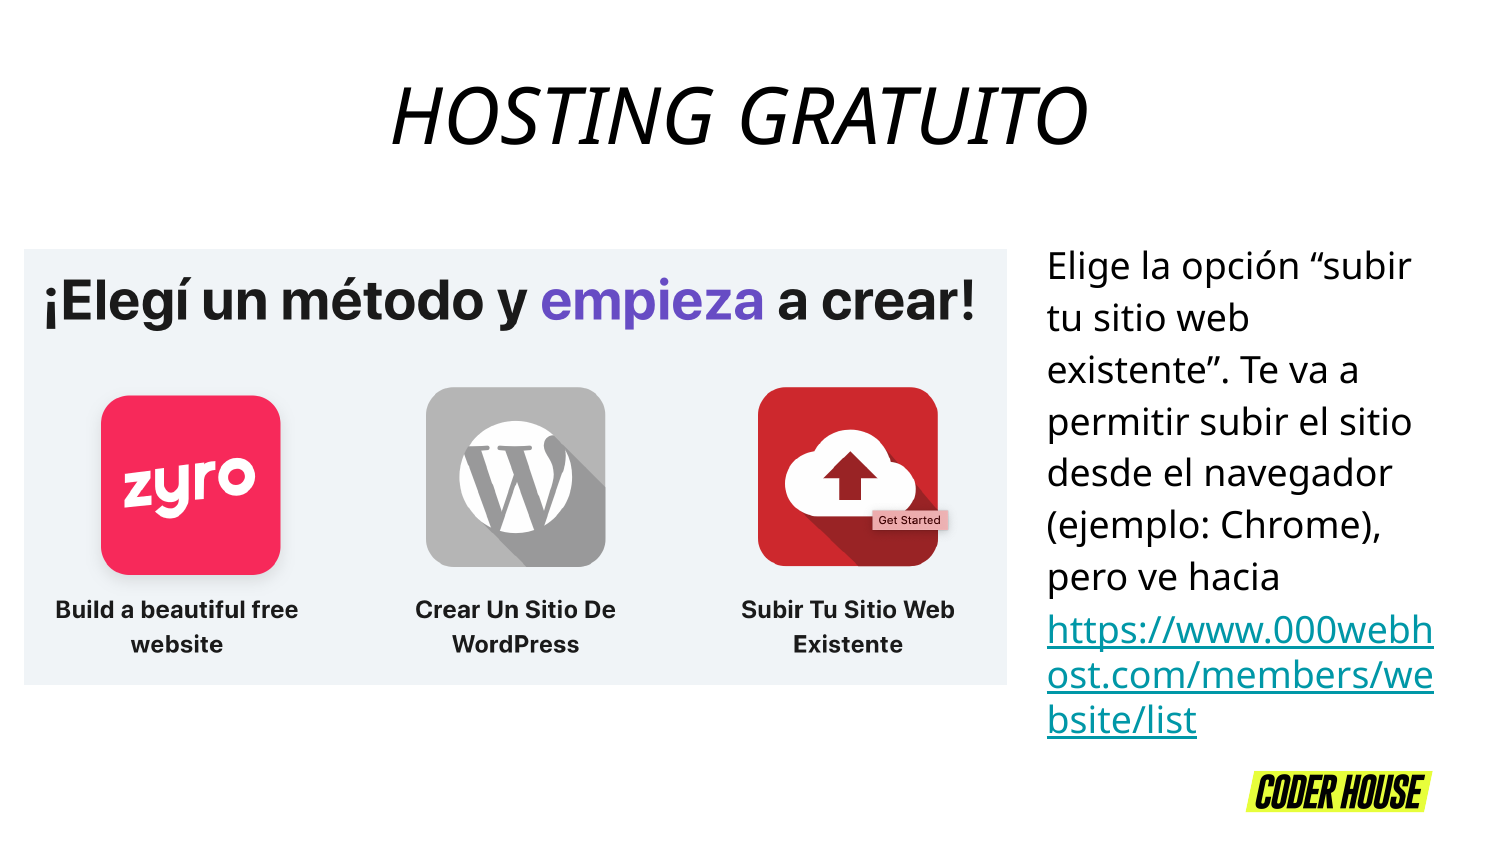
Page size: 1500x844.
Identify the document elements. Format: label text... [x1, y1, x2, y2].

picture [24, 248, 1007, 686]
picture [1241, 764, 1437, 819]
text_box HOSTING GRATUITO [105, 36, 1395, 151]
text_box Elige la opción “subir tu sitio web existente”. Te va a permitir subir el sitio desde el navegador (ejemplo: Chrome), pero ve hacia https://www.000webhost.com/members/website/list [1031, 220, 1453, 721]
